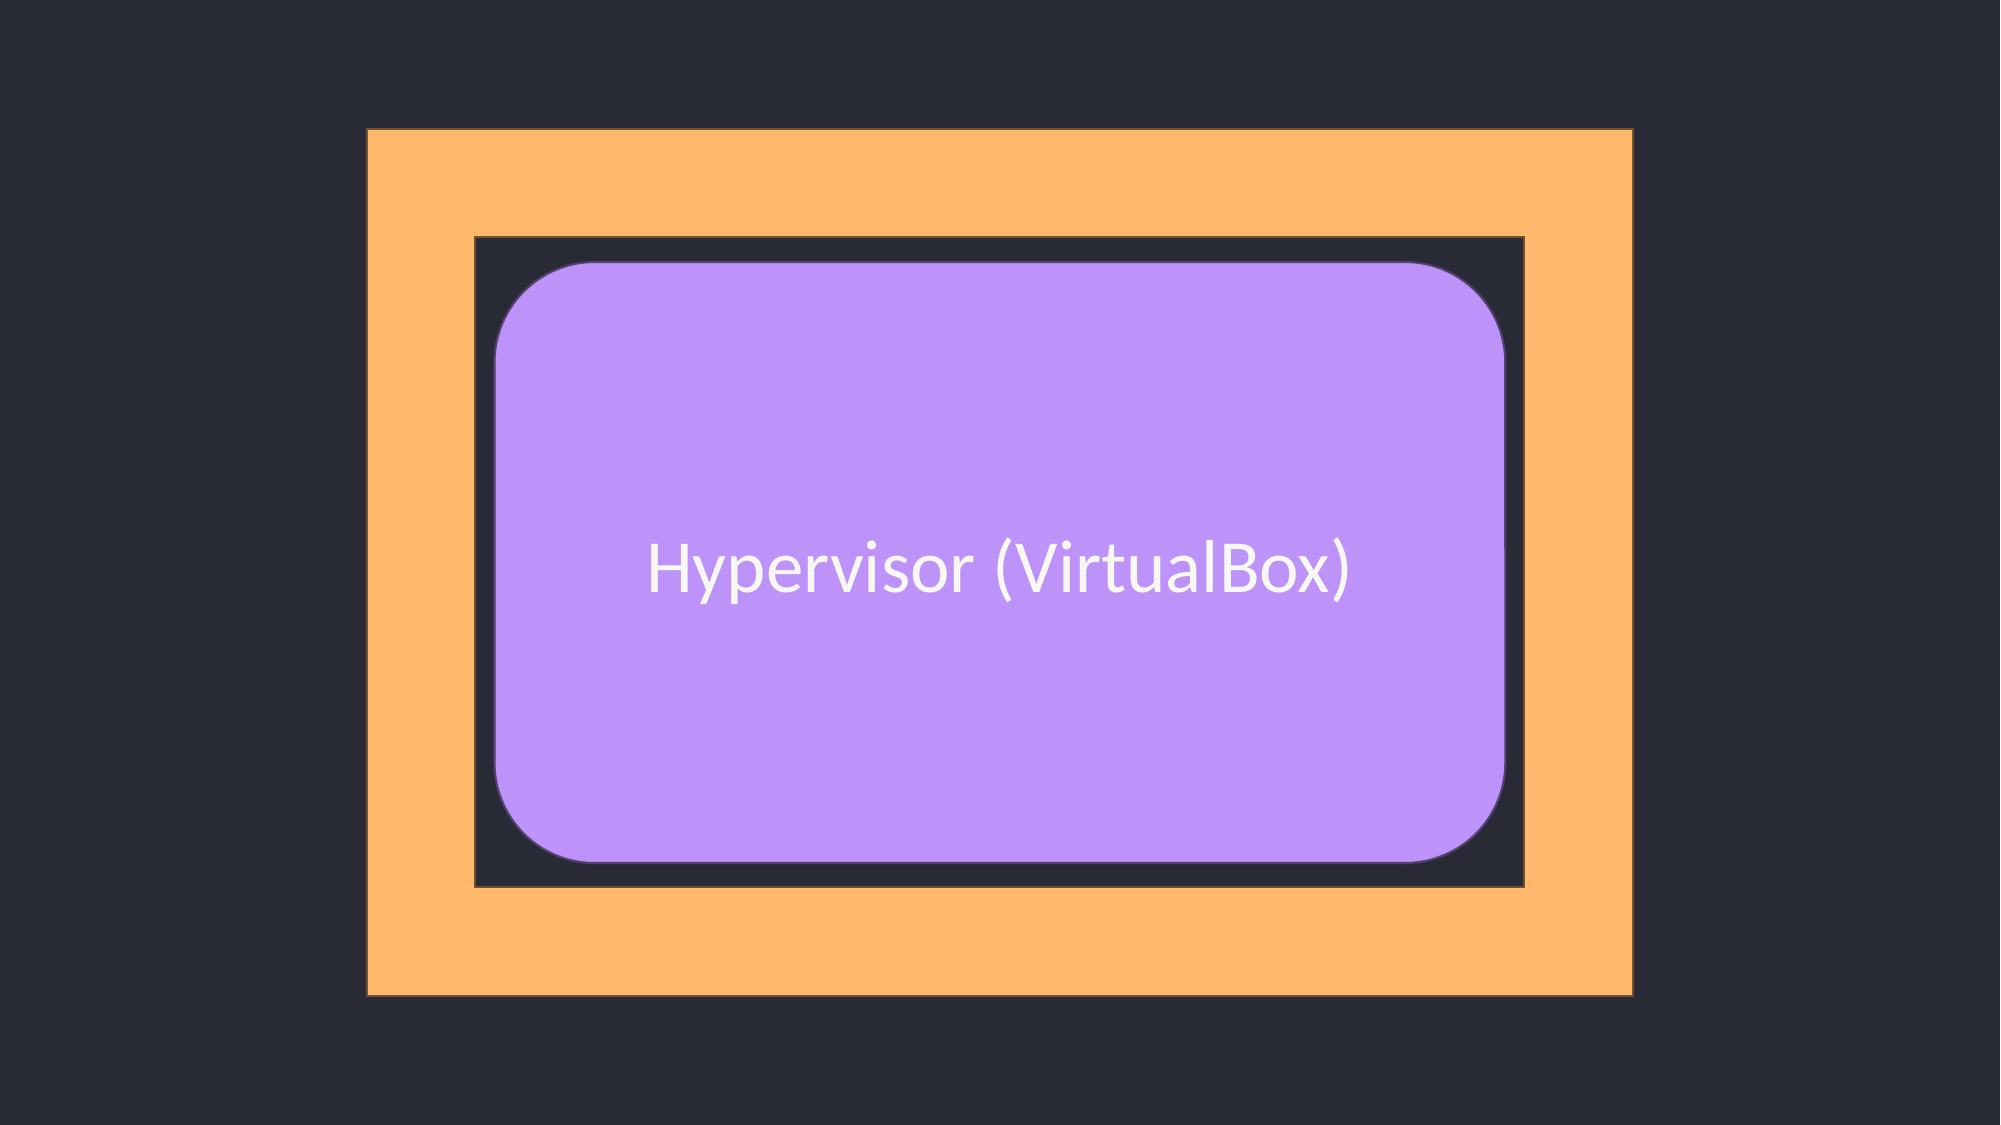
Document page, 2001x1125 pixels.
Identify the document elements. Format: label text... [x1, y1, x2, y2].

text_box Hypervisor (VirtualBox) [493, 260, 1507, 865]
text_box [366, 128, 1634, 997]
